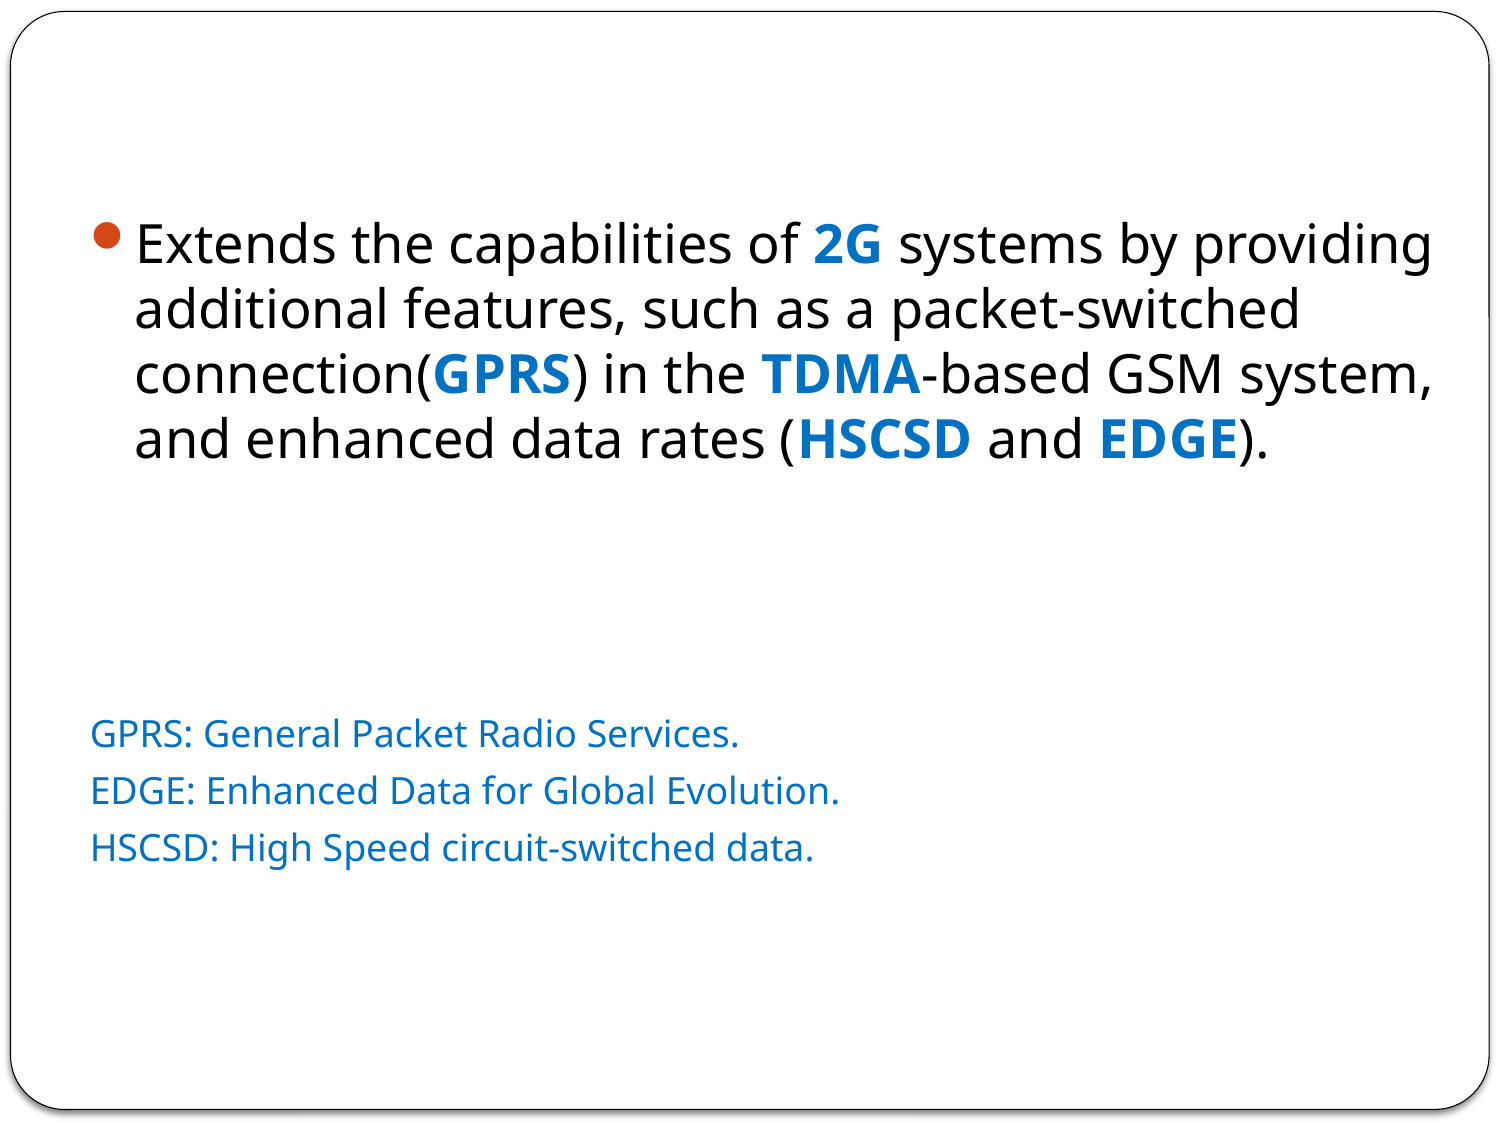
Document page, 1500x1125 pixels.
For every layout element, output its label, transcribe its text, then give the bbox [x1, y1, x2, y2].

list Extends the capabilities of 2G systems by providing additional features, such as a packet-switched connection(GPRS) in the TDMA-based GSM system, and enhanced data rates (HSCSD and EDGE). GPRS: General Packet Radio Services. EDGE: Enhanced Data for Global Evolution. HSCSD: High Speed circuit-switched data. [75, 125, 1463, 1088]
